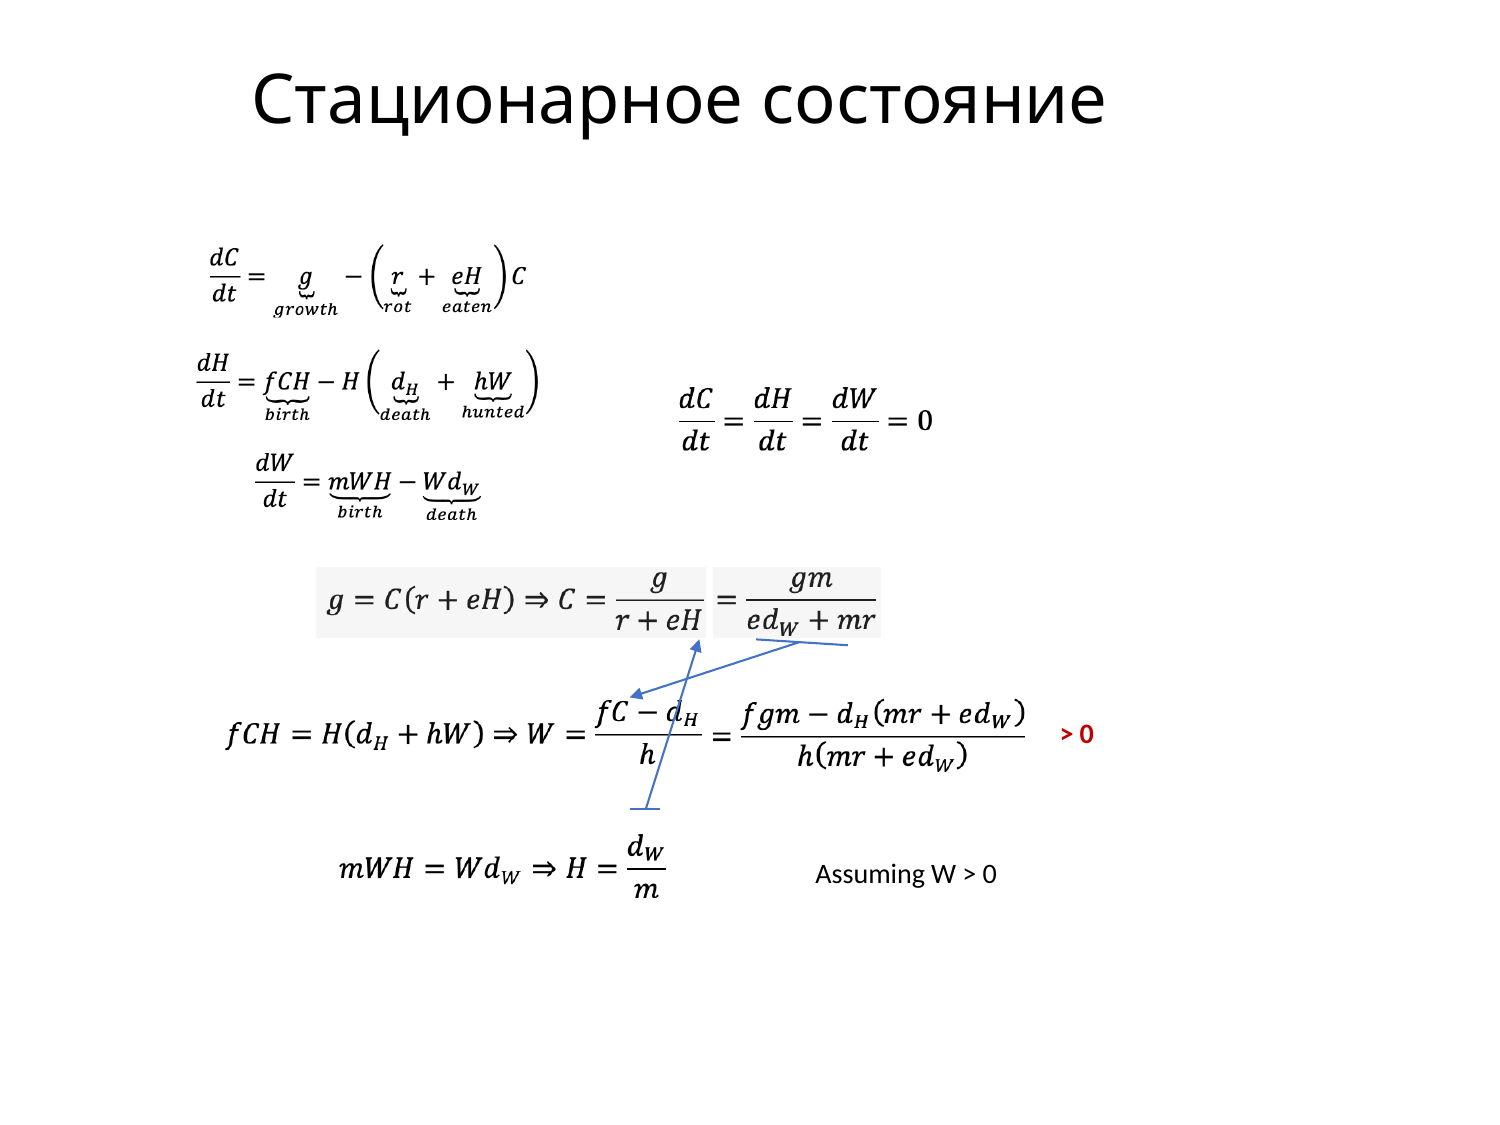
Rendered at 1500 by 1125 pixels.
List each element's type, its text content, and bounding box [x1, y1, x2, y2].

picture [222, 687, 630, 777]
title Стационарное состояние [236, 31, 1276, 173]
picture [316, 819, 722, 920]
text_box Assuming W > 0 [800, 848, 1013, 897]
picture [183, 220, 546, 541]
picture [713, 683, 1039, 781]
picture [700, 705, 706, 777]
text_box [631, 638, 846, 705]
picture [644, 364, 951, 469]
picture [713, 565, 881, 640]
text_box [630, 639, 700, 809]
text_box > 0 [1044, 708, 1110, 757]
picture [316, 565, 706, 638]
